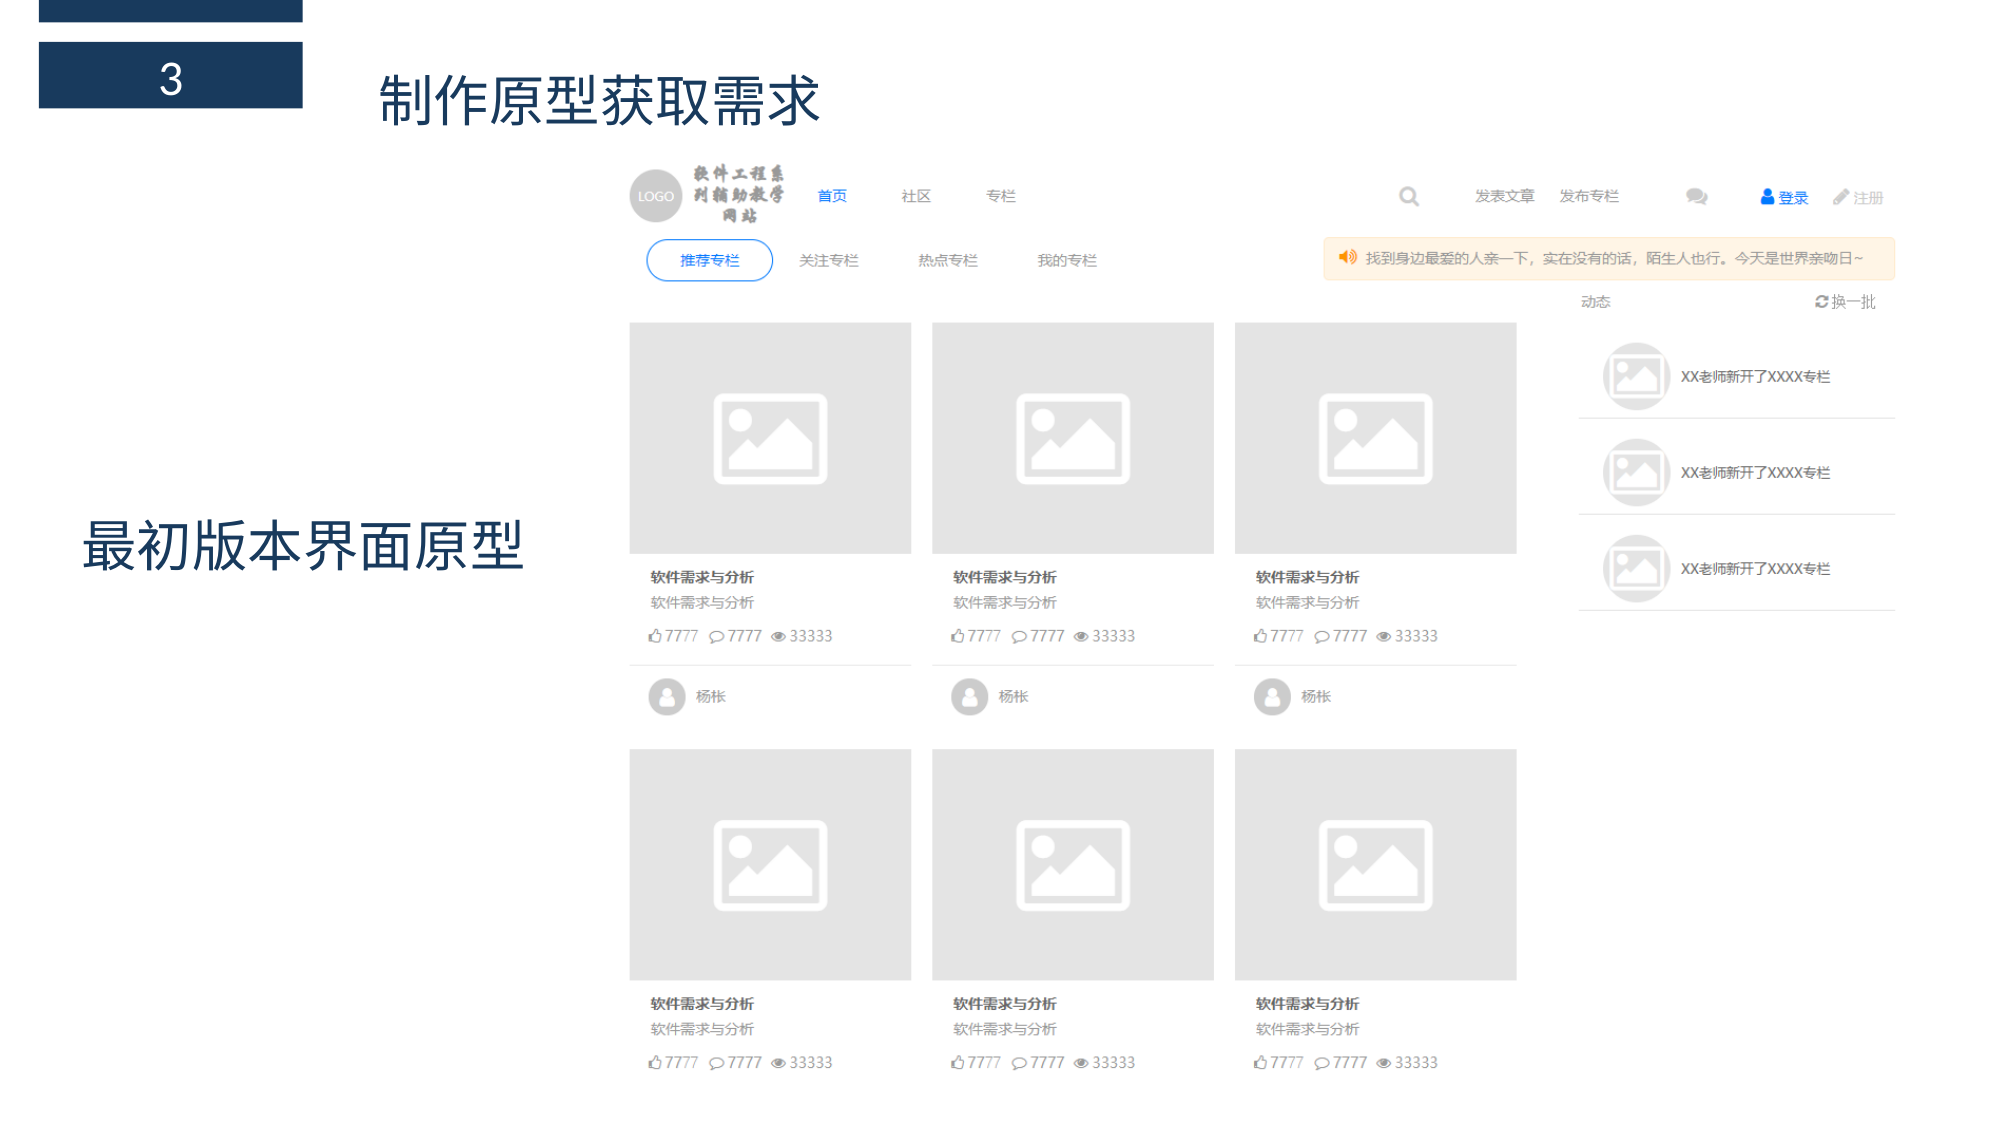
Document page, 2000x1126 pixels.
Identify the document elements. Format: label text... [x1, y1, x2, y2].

text_box 最初版本界面原型 [66, 503, 533, 585]
text_box [37, 0, 305, 24]
text_box 3 [37, 40, 305, 111]
picture [538, 160, 1910, 1085]
text_box 制作原型获取需求 [363, 58, 872, 141]
